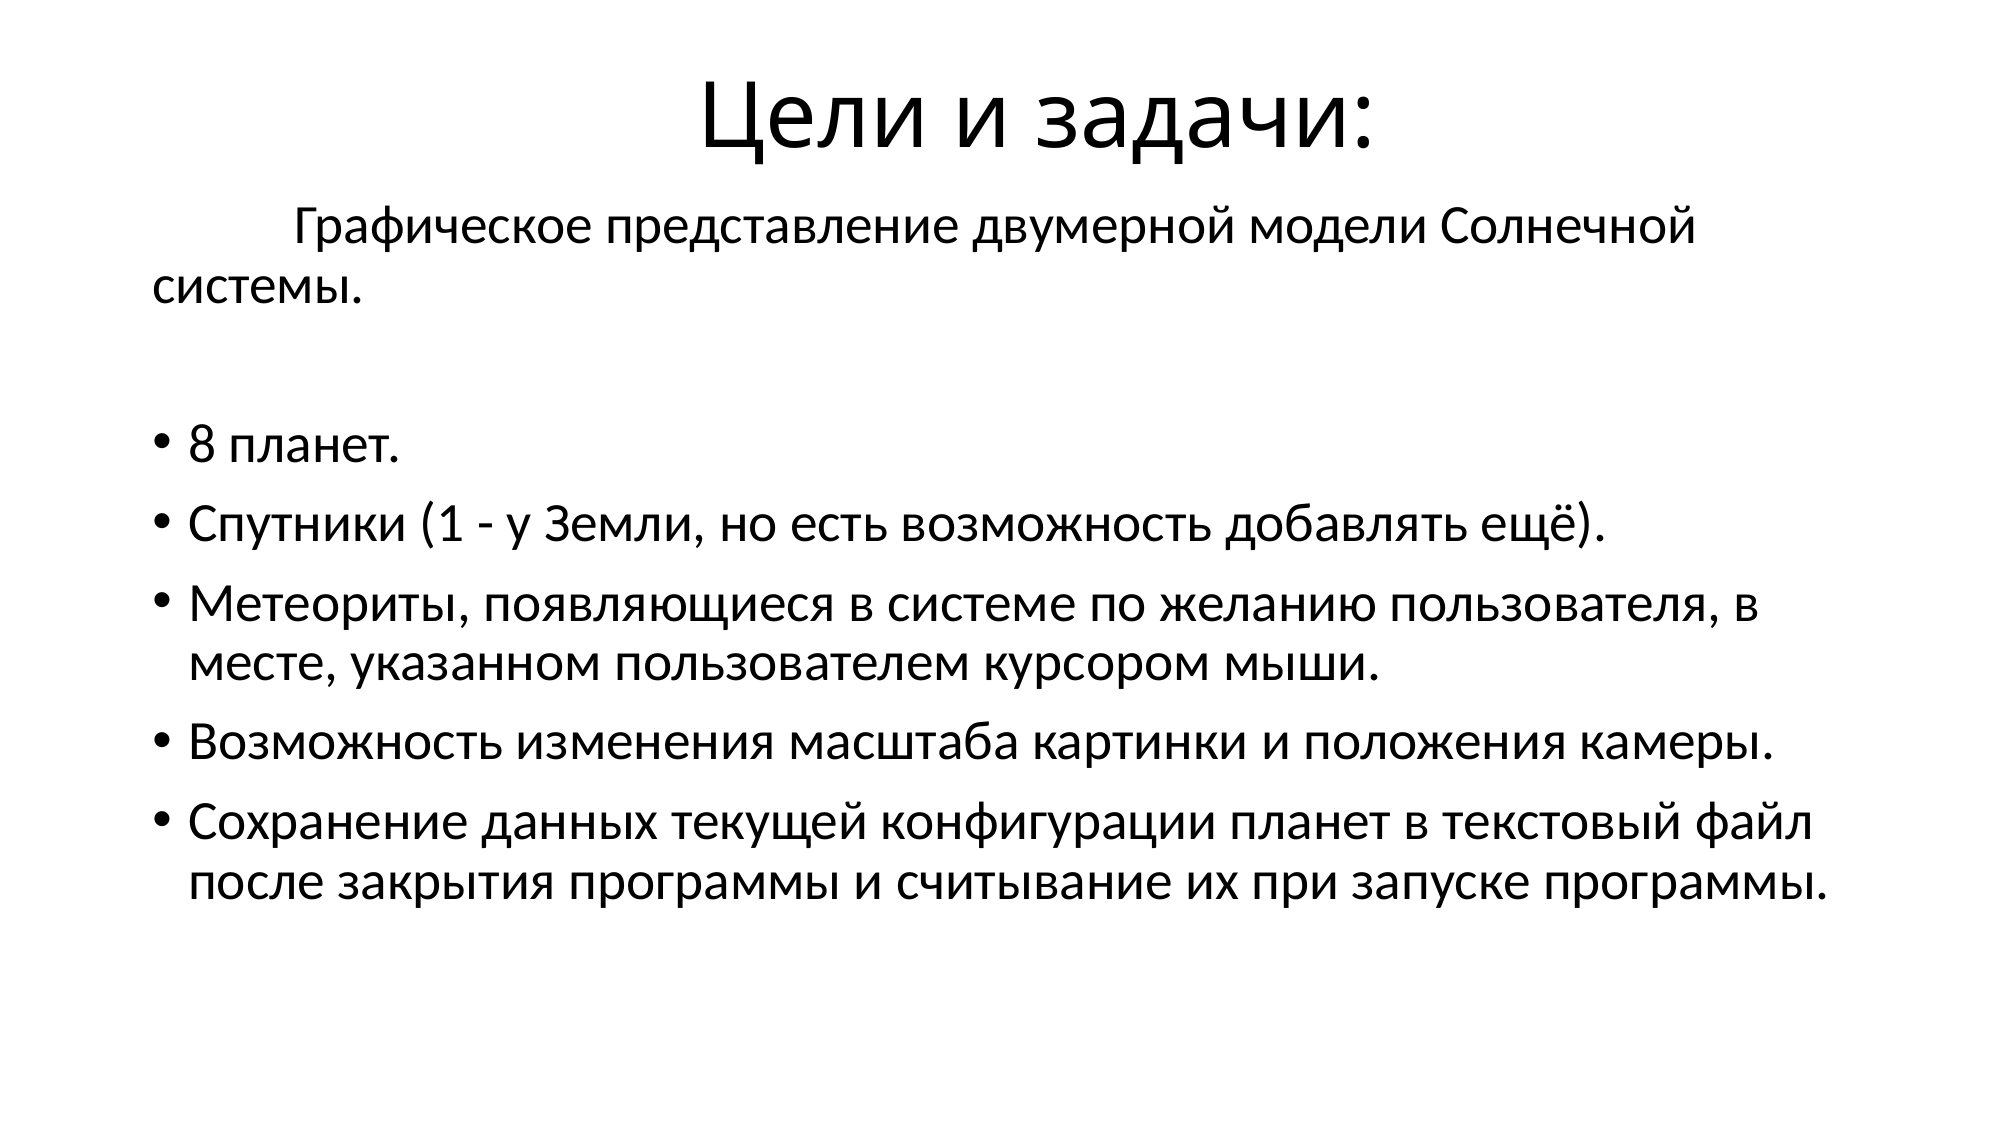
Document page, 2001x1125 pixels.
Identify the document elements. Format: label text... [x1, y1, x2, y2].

title Цели и задачи: [137, 59, 1863, 176]
list Графическое представление двумерной модели Солнечной системы. 8 планет. Спутники (1 - у Земли, но есть возможность добавлять ещё). Метеориты, появляющиеся в системе по желанию пользователя, в месте, указанном пользователем курсором мыши. Возможность изменения масштаба картинки и положения камеры. Сохранение данных текущей конфигурации планет в текстовый файл после закрытия программы и считывание их при запуске программы. [137, 188, 1863, 1014]
